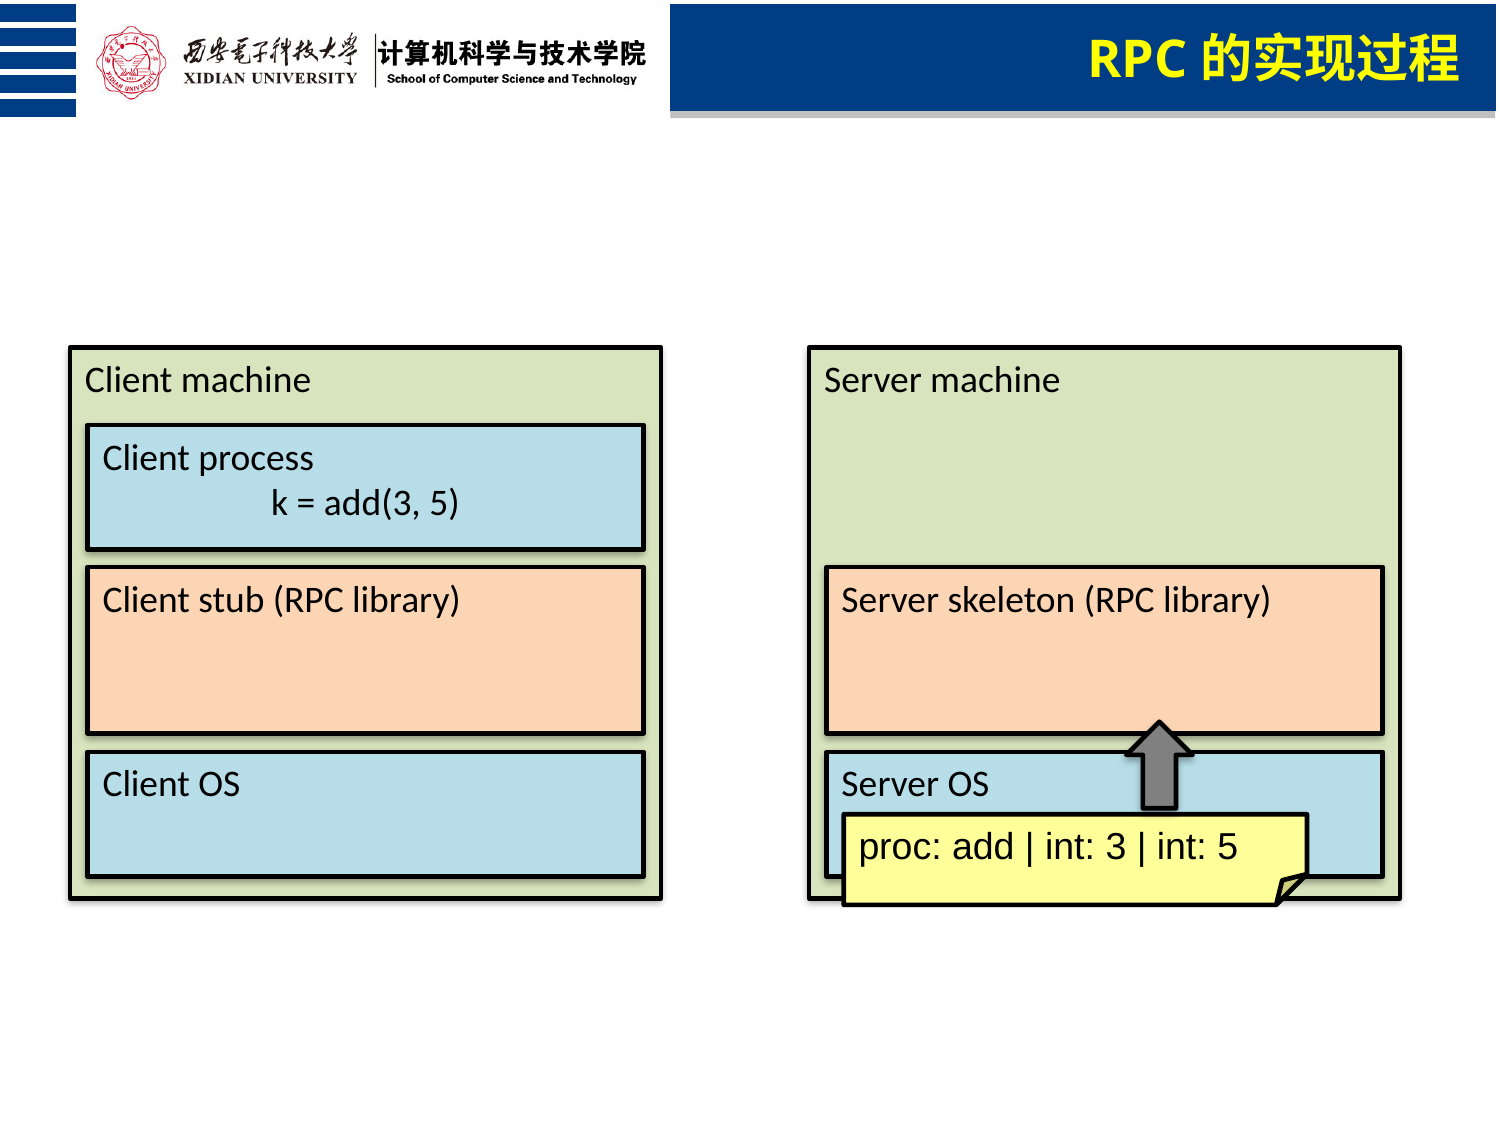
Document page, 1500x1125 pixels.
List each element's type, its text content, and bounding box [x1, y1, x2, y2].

text_box Client machine [69, 347, 662, 899]
text_box RPC的实现过程 [787, 24, 1475, 88]
text_box Server skeleton (RPC library) [826, 566, 1383, 734]
text_box proc: add | int: 3 | int: 5 [843, 814, 1307, 905]
text_box Server machine [808, 347, 1401, 899]
text_box [1125, 721, 1194, 810]
picture [0, 4, 1496, 117]
text_box Client stub (RPC library) [87, 566, 644, 734]
text_box Client process k = add(3, 5) [87, 424, 644, 550]
text_box Server OS [826, 751, 1138, 877]
text_box Server OS [1179, 751, 1383, 877]
text_box Client OS [87, 751, 644, 877]
